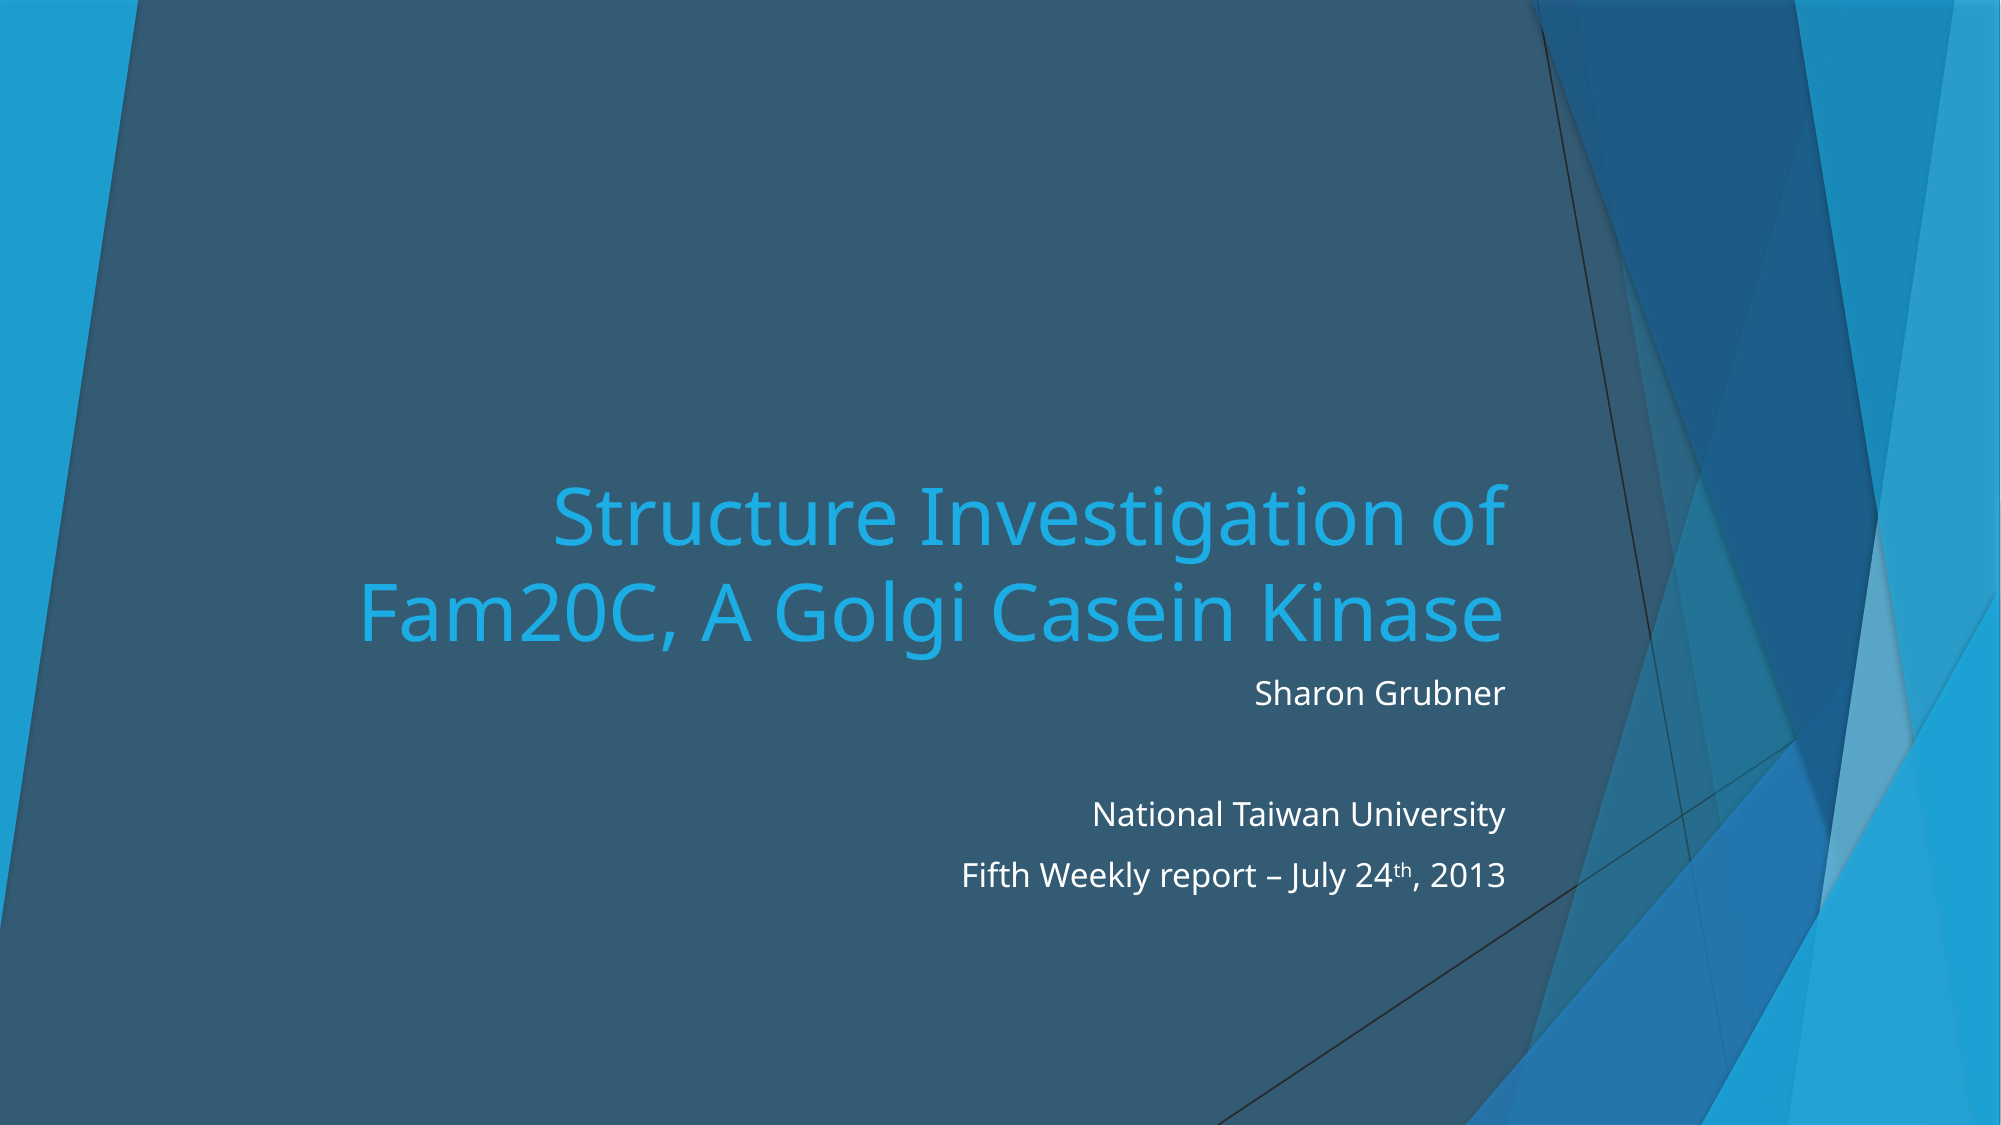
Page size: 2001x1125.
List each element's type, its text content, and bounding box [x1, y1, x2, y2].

subtitle Sharon Grubner National Taiwan University Fifth Weekly report – July 24th, 2013 [247, 664, 1522, 955]
title Structure Investigation of Fam20C, A Golgi Casein Kinase [247, 394, 1522, 664]
